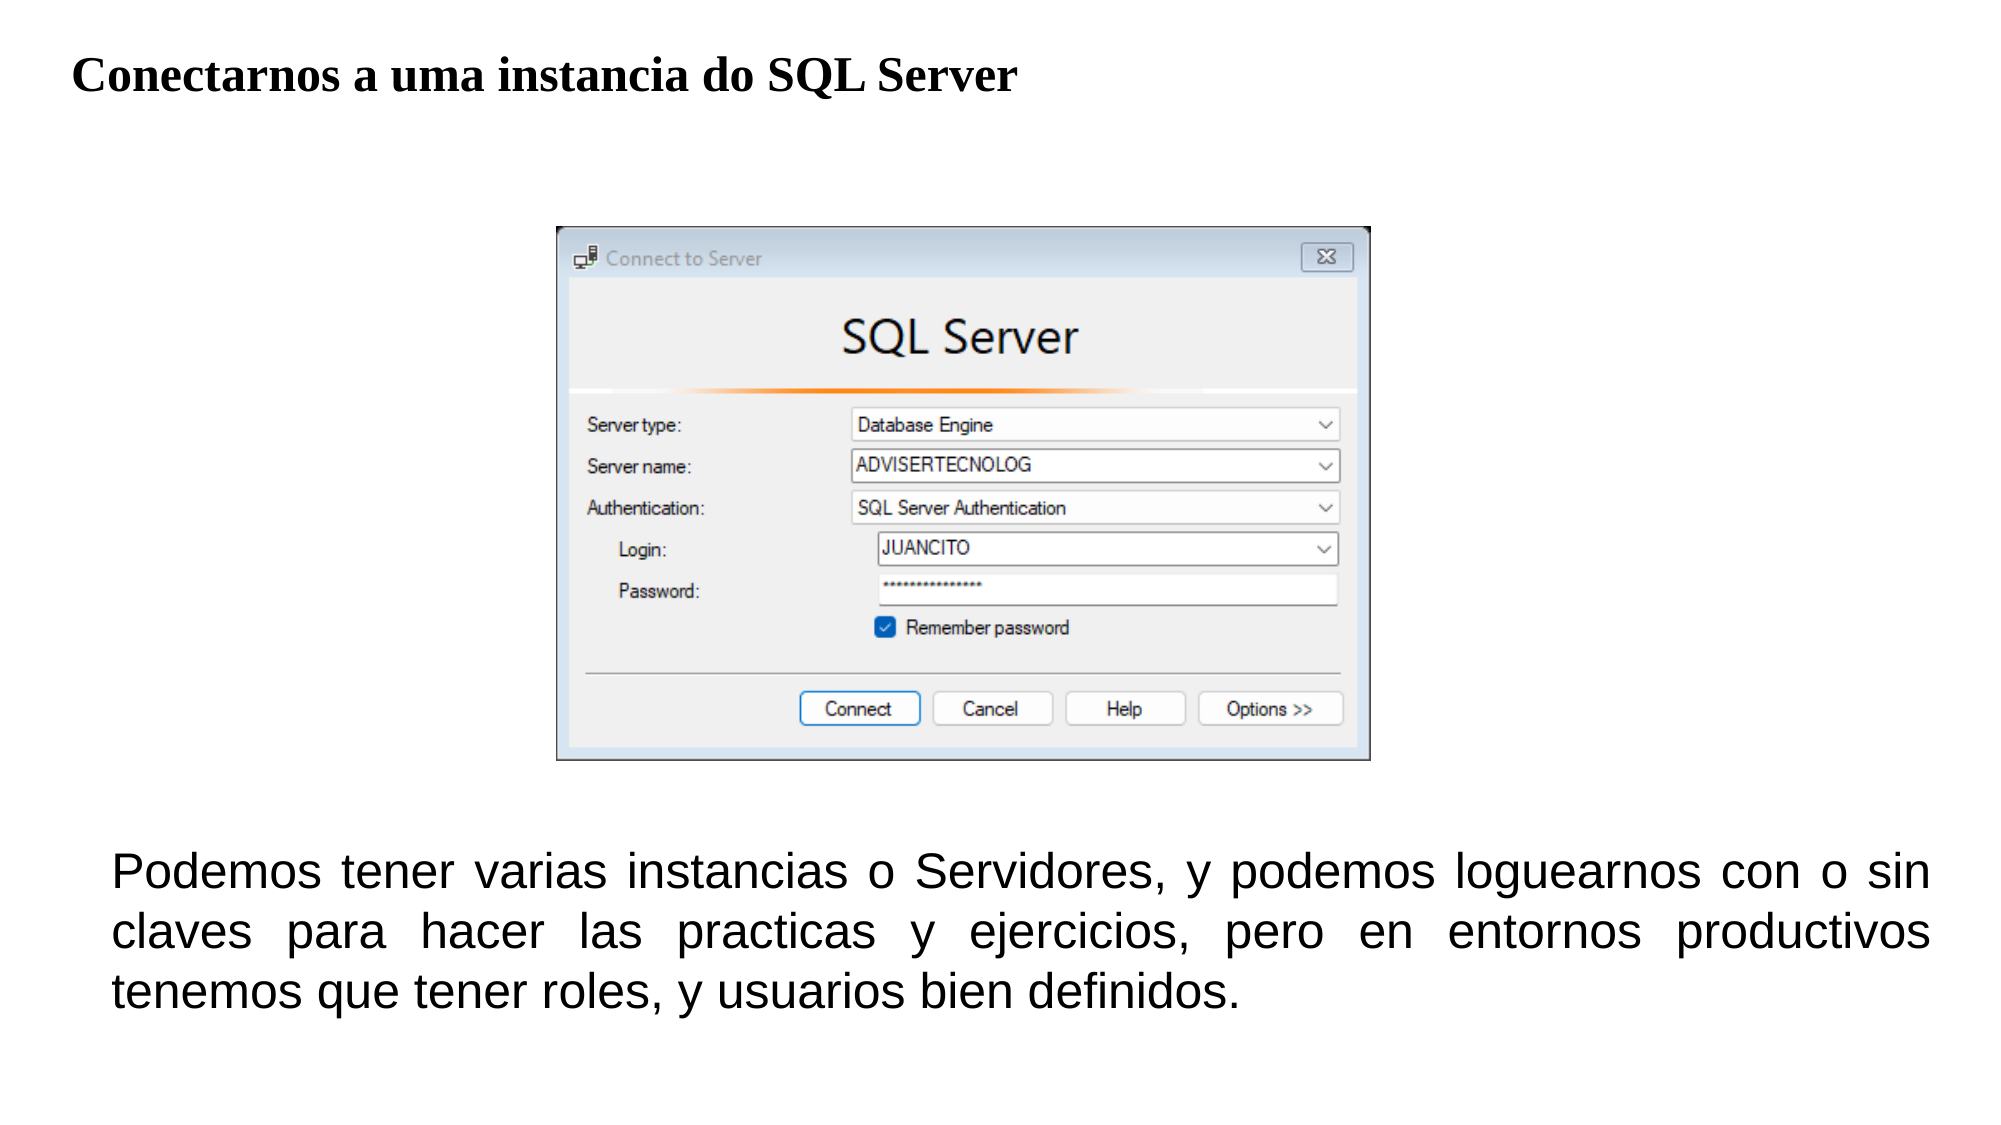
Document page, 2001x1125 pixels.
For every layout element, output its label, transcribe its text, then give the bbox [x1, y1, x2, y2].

picture [556, 226, 1371, 761]
text_box Conectarnos a uma instancia do SQL Server [56, 33, 1057, 109]
text_box Podemos tener varias instancias o Servidores, y podemos loguearnos con o sin claves para hacer las practicas y ejercicios, pero en entornos productivos tenemos que tener roles, y usuarios bien definidos. [96, 831, 1947, 1026]
